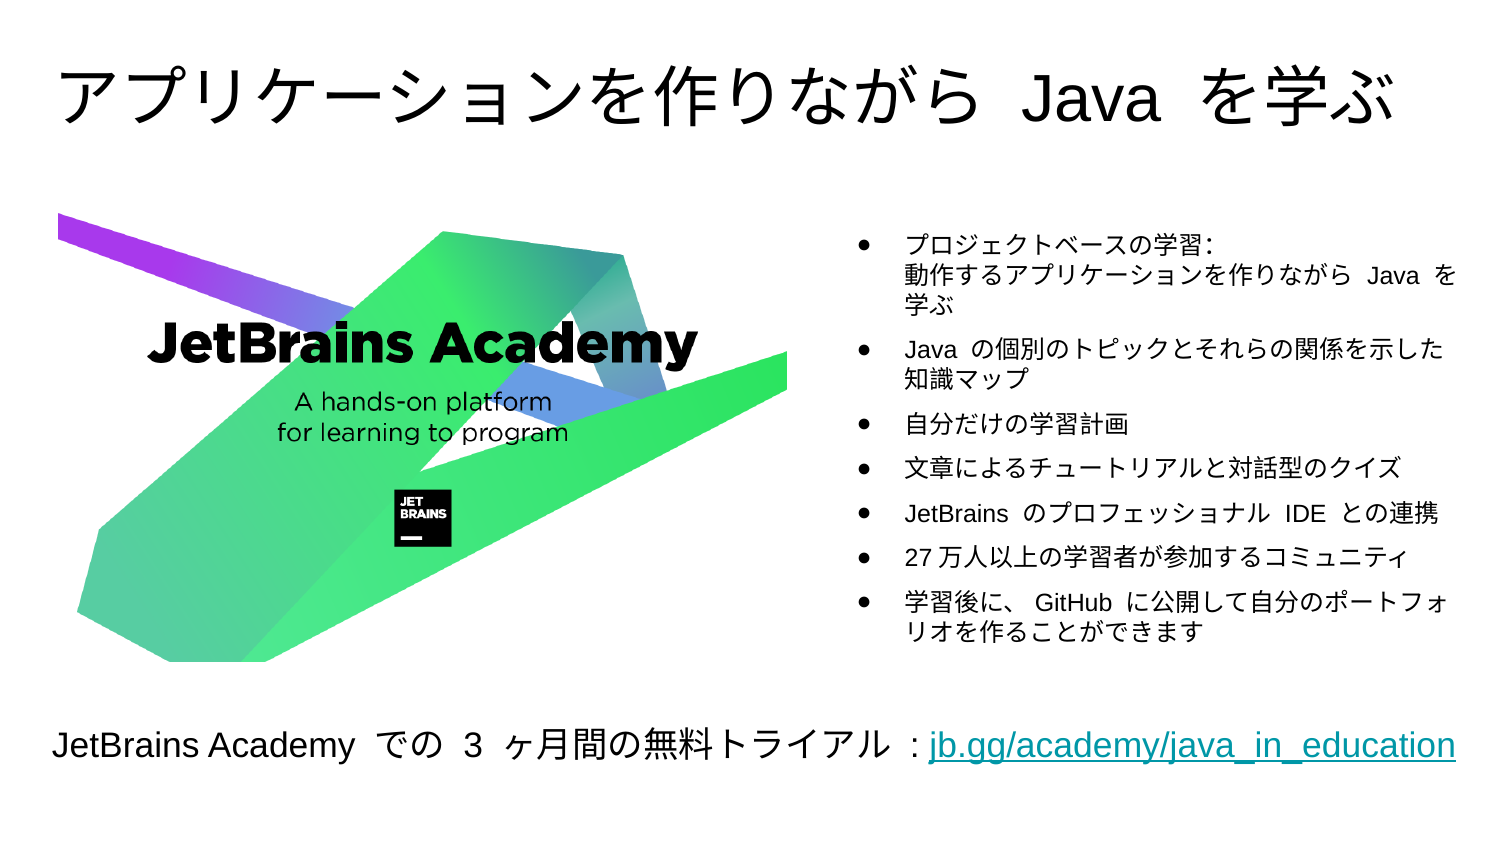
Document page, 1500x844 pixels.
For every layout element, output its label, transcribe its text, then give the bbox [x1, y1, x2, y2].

title アプリケーションを作りながら Java を学ぶ [38, 40, 1500, 156]
picture [57, 206, 787, 662]
list プロジェクトベースの学習： 動作するアプリケーションを作りながら Java を学ぶ Java の個別のトピックとそれらの関係を示した知識マップ 自分だけの学習計画 文章によるチュートリアルと対話型のクイズ JetBrains のプロフェッショナル IDE との連携 27万人以上の学習者が参加するコミュニティ 学習後に、GitHub に公開して自分のポートフォリオを作ることができます [814, 214, 1478, 680]
list JetBrains Academy での 3 ヶ月間の無料トライアル : jb.gg/academy/java_in_education [44, 712, 1500, 793]
